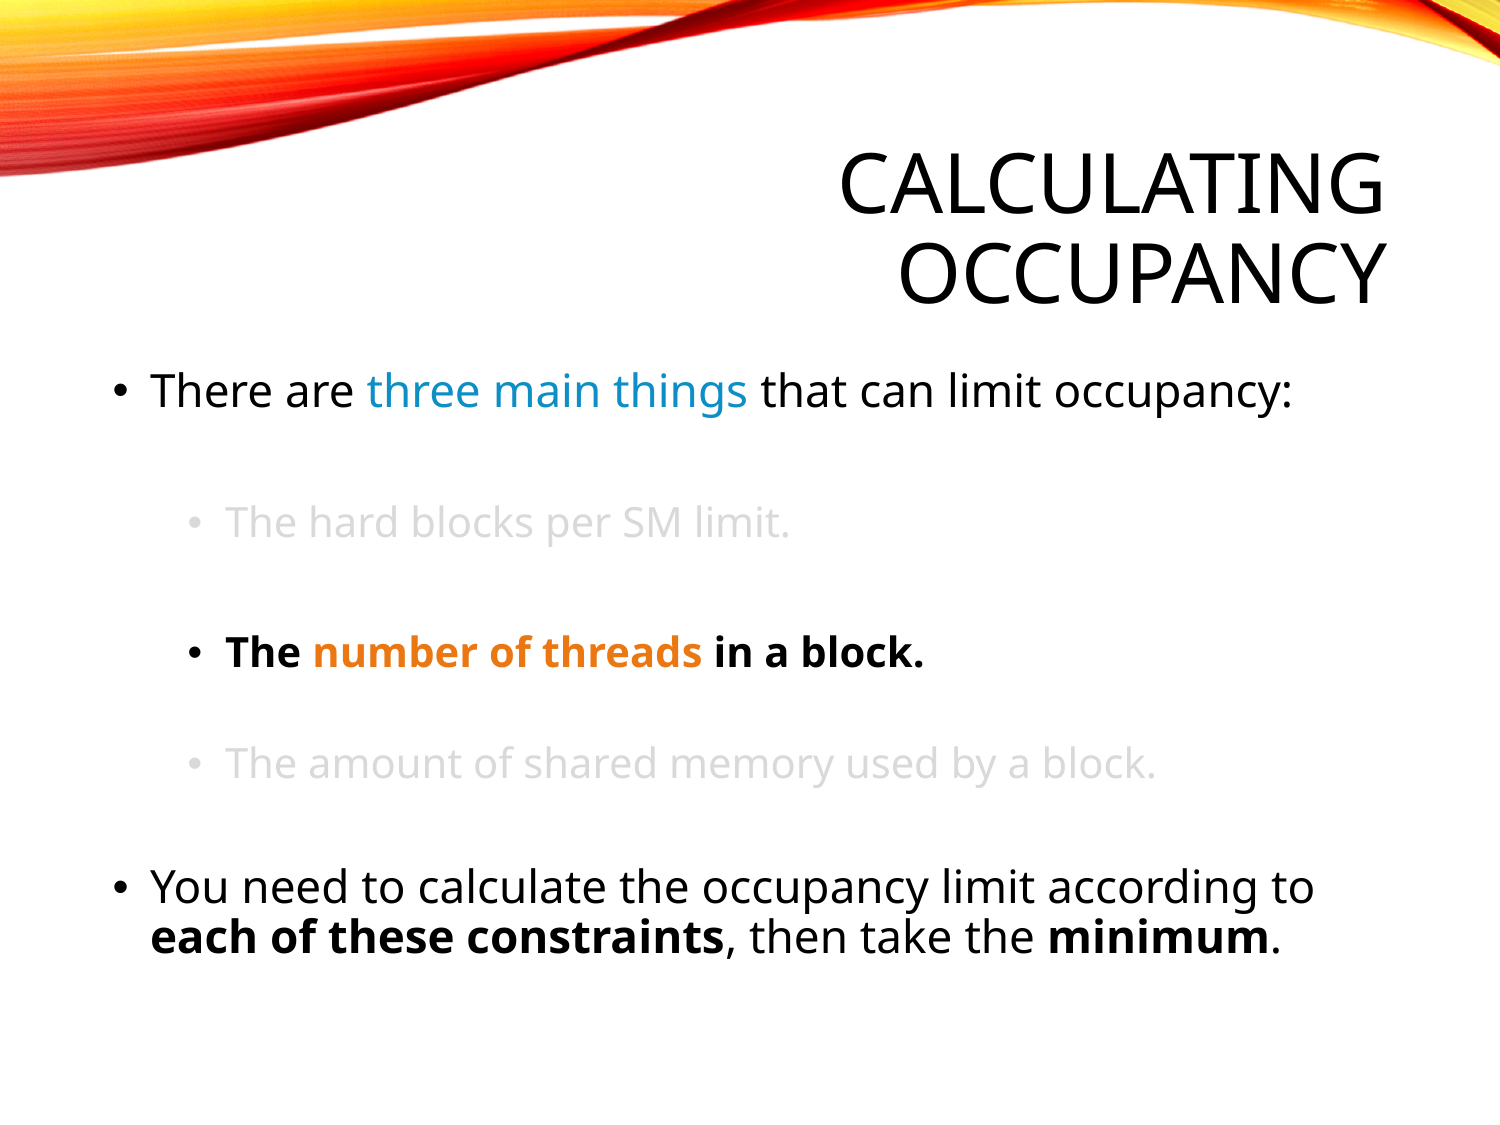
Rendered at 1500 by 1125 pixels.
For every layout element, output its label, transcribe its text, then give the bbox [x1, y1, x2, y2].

picture [0, 0, 1500, 178]
list There are three main things that can limit occupancy: The hard blocks per SM limit. The number of threads in a block. The amount of shared memory used by a block. You need to calculate the occupancy limit according to each of these constraints, then take the minimum. [97, 360, 1403, 1028]
title Calculating Occupancy [356, 125, 1403, 338]
